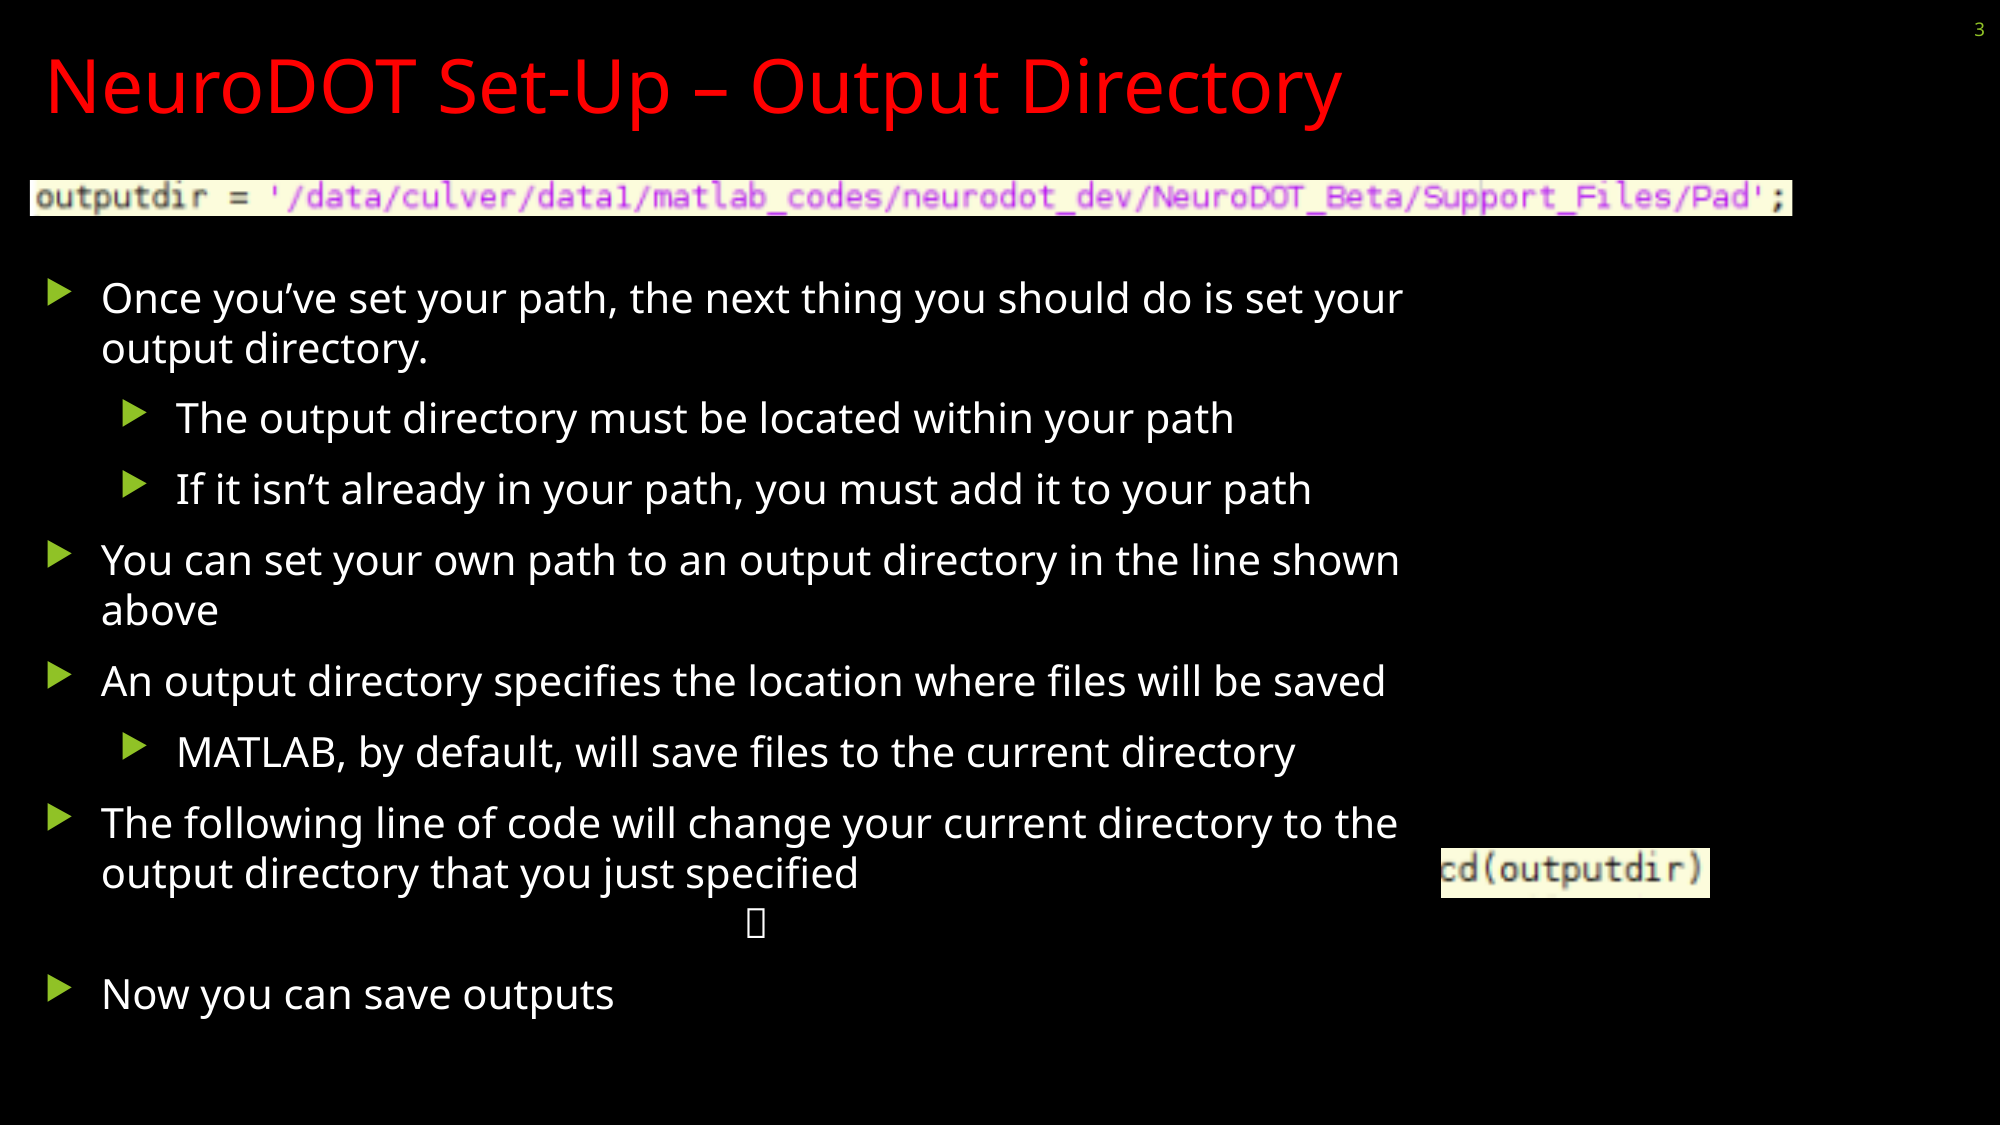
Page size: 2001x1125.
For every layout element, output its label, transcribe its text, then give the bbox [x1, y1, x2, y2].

text_box NeuroDOT Set-Up – Output Directory [29, 9, 2000, 159]
slide_number 3 [1887, 0, 2000, 60]
picture [29, 179, 1793, 217]
picture [1441, 848, 1710, 898]
text_box Once you’ve set your path, the next thing you should do is set your output directory. The output directory must be located within your path If it isn’t already in your path, you must add it to your path You can set your own path to an output directory in the line shown above An output directory specifies the location where files will be saved MATLAB, by default, will save files to the current directory The following line of code will change your current directory to the output directory that you just specified  Now you can save outputs [29, 264, 1427, 1070]
